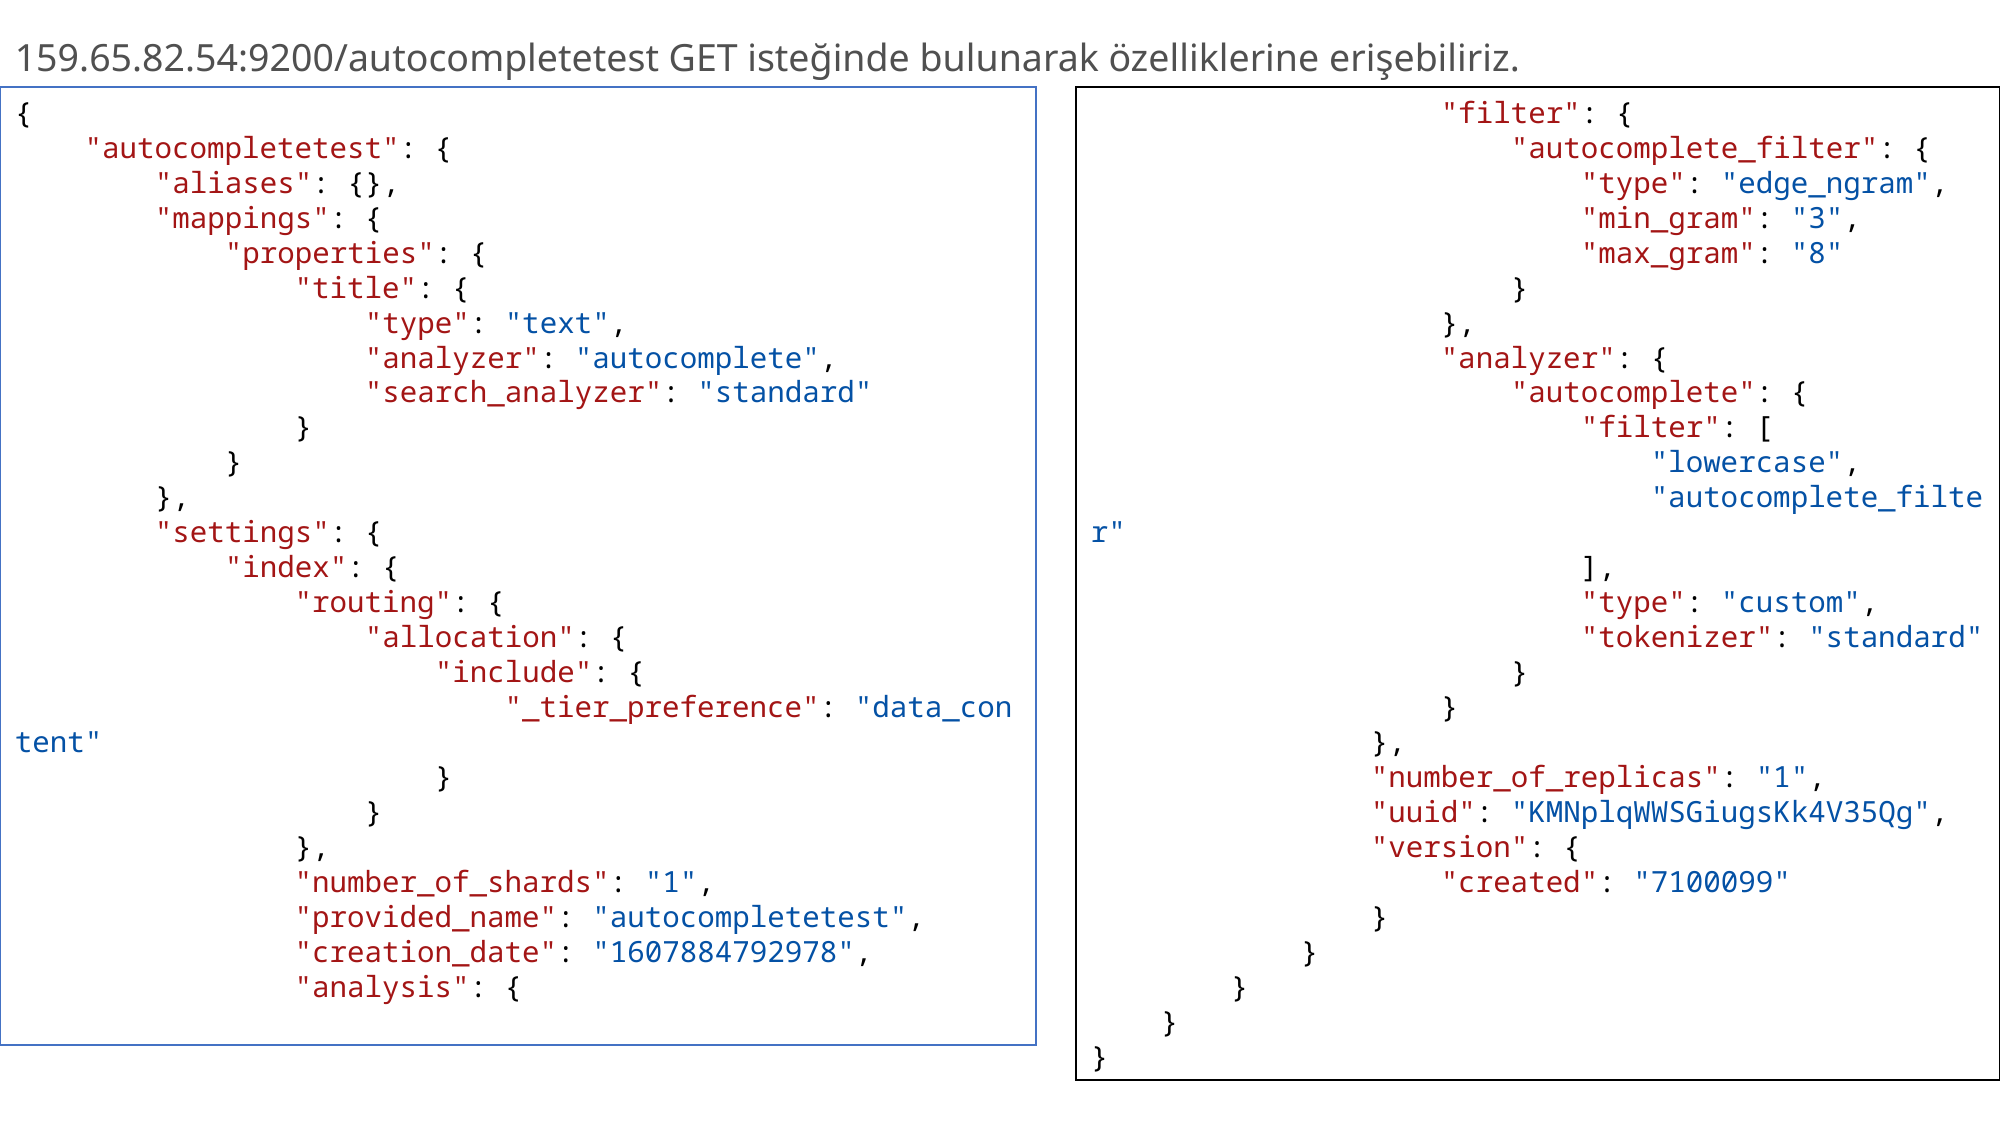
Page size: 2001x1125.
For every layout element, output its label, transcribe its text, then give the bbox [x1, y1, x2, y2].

text_box "filter": { "autocomplete_filter": { "type": "edge_ngram", "min_gram": "3", "max_gram": "8" } }, "analyzer": { "autocomplete": { "filter": [ "lowercase", "autocomplete_filter" ], "type": "custom", "tokenizer": "standard" } } }, "number_of_replicas": "1", "uuid": "KMNplqWWSGiugsKk4V35Qg", "version": { "created": "7100099" } } } } } [1075, 86, 2000, 1081]
text_box { "autocompletetest": { "aliases": {}, "mappings": { "properties": { "title": { "type": "text", "analyzer": "autocomplete", "search_analyzer": "standard" } } }, "settings": { "index": { "routing": { "allocation": { "include": { "_tier_preference": "data_content" } } }, "number_of_shards": "1", "provided_name": "autocompletetest", "creation_date": "1607884792978", "analysis": { [0, 86, 1037, 1046]
text_box 159.65.82.54:9200/autocompletetest GET isteğinde bulunarak özelliklerine erişebiliriz. [0, 26, 1980, 86]
